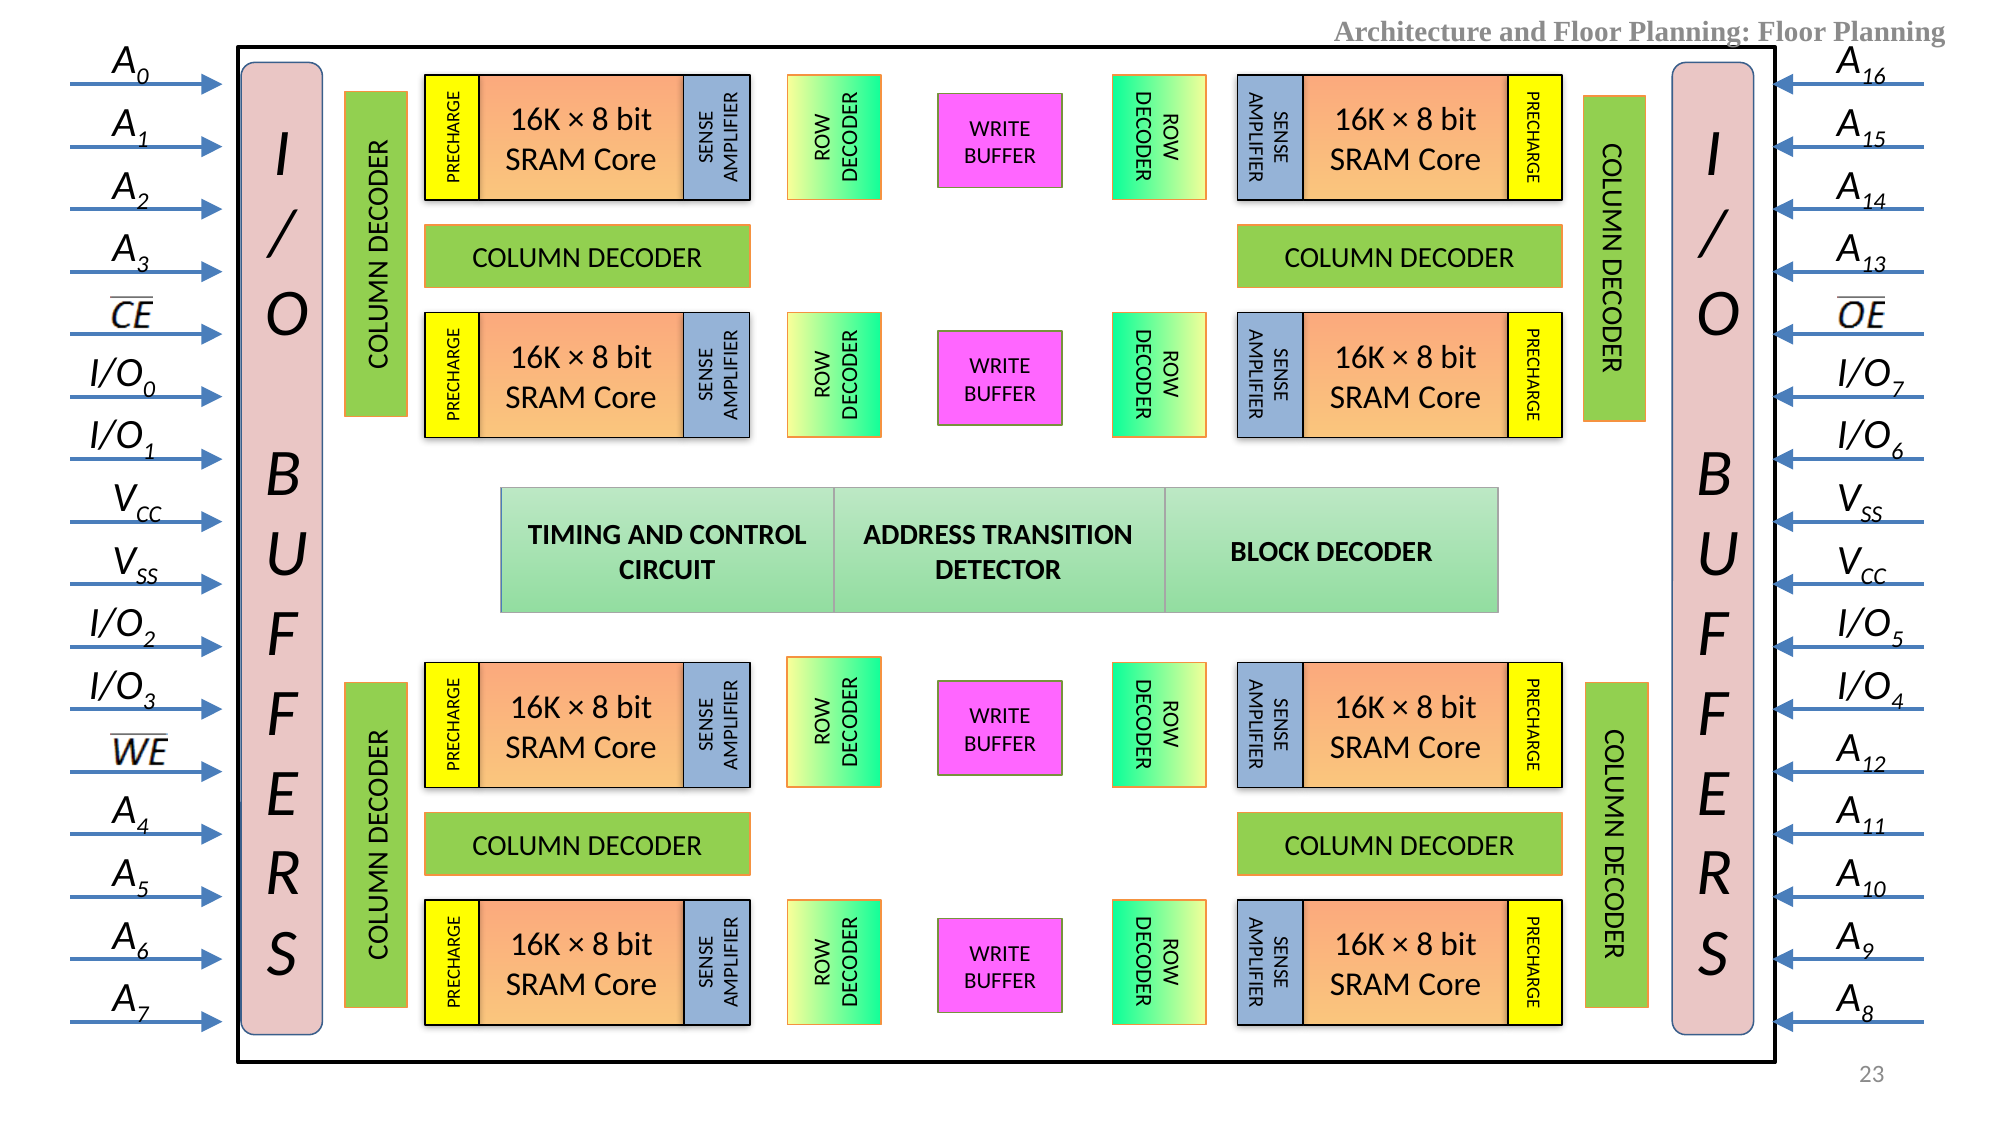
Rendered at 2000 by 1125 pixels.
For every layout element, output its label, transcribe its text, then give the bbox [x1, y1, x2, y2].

text_box COLUMN DECODER [1237, 224, 1563, 288]
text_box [1236, 662, 1563, 788]
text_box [424, 74, 751, 201]
text_box COLUMN DECODER [1585, 682, 1648, 1008]
text_box I /O BUFFERS [1670, 60, 1756, 1037]
text_box COLUMN DECODER [344, 682, 408, 1008]
footer Architecture and Floor Planning: Floor Planning [1175, 0, 1962, 60]
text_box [1236, 74, 1563, 201]
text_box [1771, 24, 1950, 1029]
slide_number 23 [1433, 1042, 1900, 1103]
text_box ROW DECODER [1112, 662, 1207, 788]
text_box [1236, 899, 1563, 1026]
text_box WRITE BUFFER [937, 918, 1063, 1013]
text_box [424, 899, 751, 1026]
text_box COLUMN DECODER [1583, 96, 1646, 422]
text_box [72, 24, 223, 1029]
text_box ROW DECODER [1112, 312, 1207, 438]
text_box COLUMN DECODER [424, 812, 750, 875]
text_box COLUMN DECODER [344, 91, 408, 417]
text_box ROW DECODER [1112, 75, 1207, 200]
text_box ROW DECODER [787, 900, 882, 1025]
text_box WRITE BUFFER [937, 331, 1063, 425]
text_box [236, 45, 1777, 1064]
text_box COLUMN DECODER [1237, 812, 1563, 875]
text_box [424, 312, 750, 438]
text_box COLUMN DECODER [424, 224, 750, 288]
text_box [424, 662, 751, 788]
text_box ROW DECODER [787, 312, 882, 438]
text_box I /O BUFFERS [238, 60, 325, 1037]
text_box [500, 487, 1499, 613]
text_box WRITE BUFFER [937, 681, 1063, 775]
text_box ROW DECODER [1112, 900, 1207, 1025]
text_box WRITE BUFFER [937, 93, 1063, 188]
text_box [1236, 312, 1563, 438]
text_box ROW DECODER [787, 75, 882, 200]
text_box ROW DECODER [787, 657, 881, 787]
